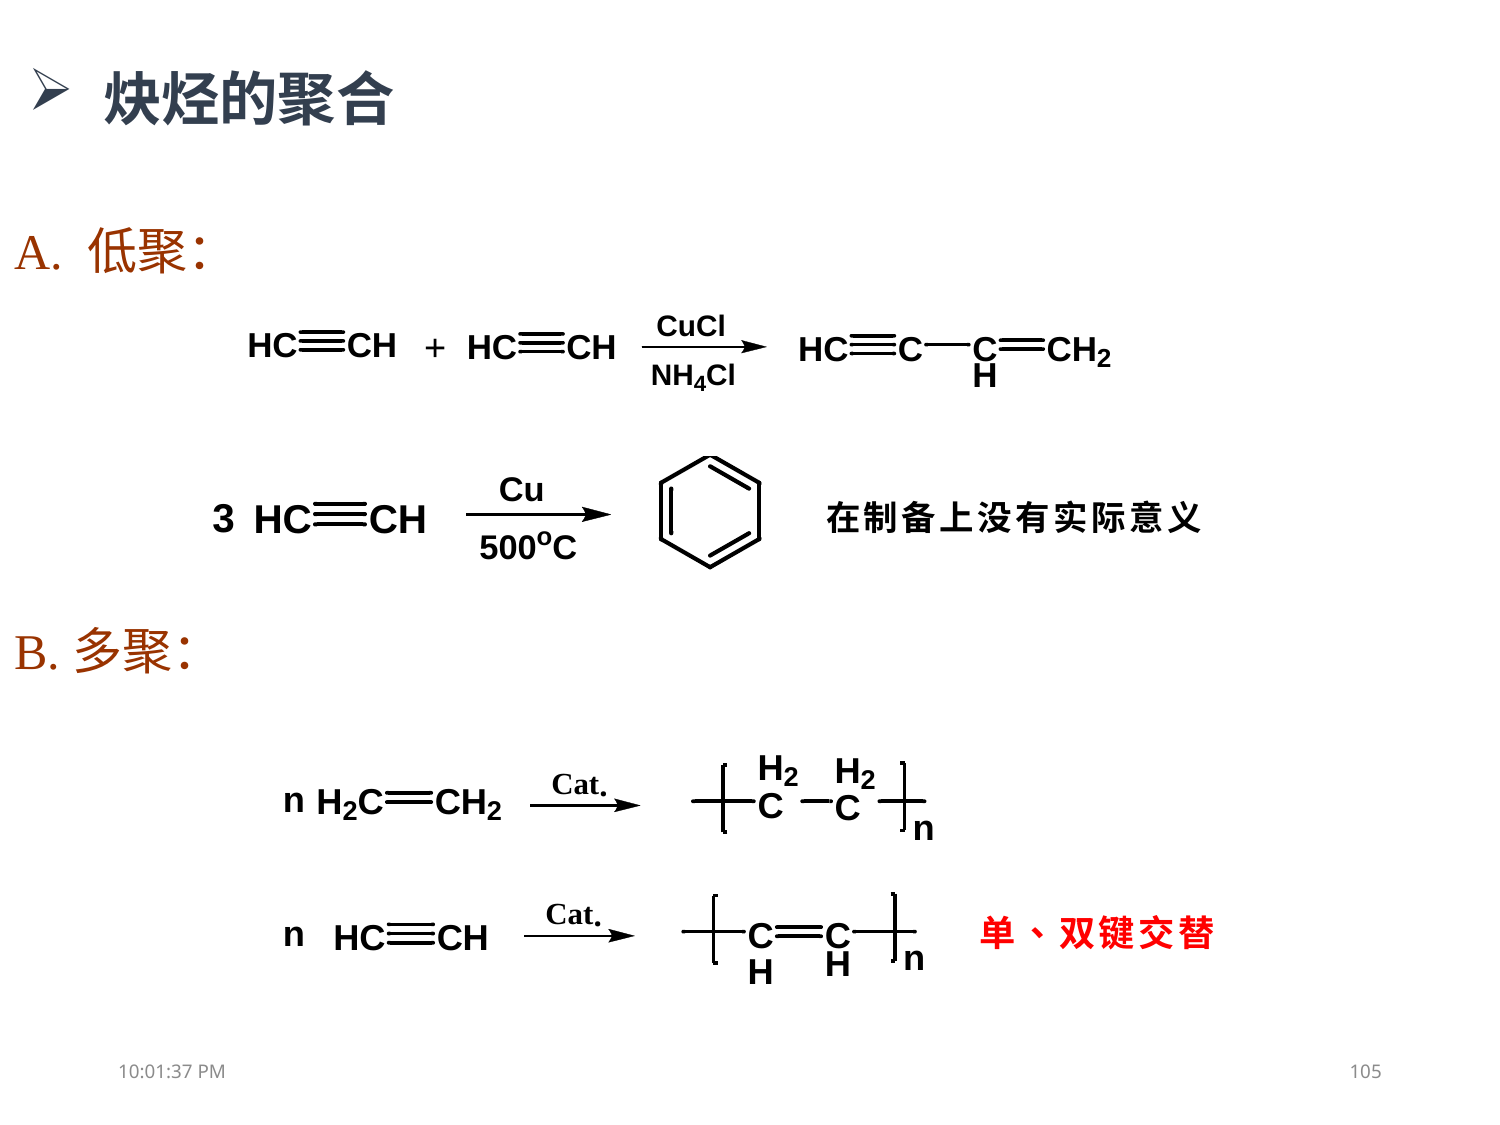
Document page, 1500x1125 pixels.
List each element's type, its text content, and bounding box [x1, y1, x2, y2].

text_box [242, 314, 1117, 401]
text_box A. 低聚： [0, 212, 1500, 288]
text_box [206, 456, 1211, 584]
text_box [277, 751, 1223, 992]
text_box B.多聚： [0, 612, 475, 688]
text_box 炔烃的聚合 [13, 54, 410, 140]
slide_number 105 [1059, 1042, 1397, 1103]
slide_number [103, 1042, 441, 1103]
